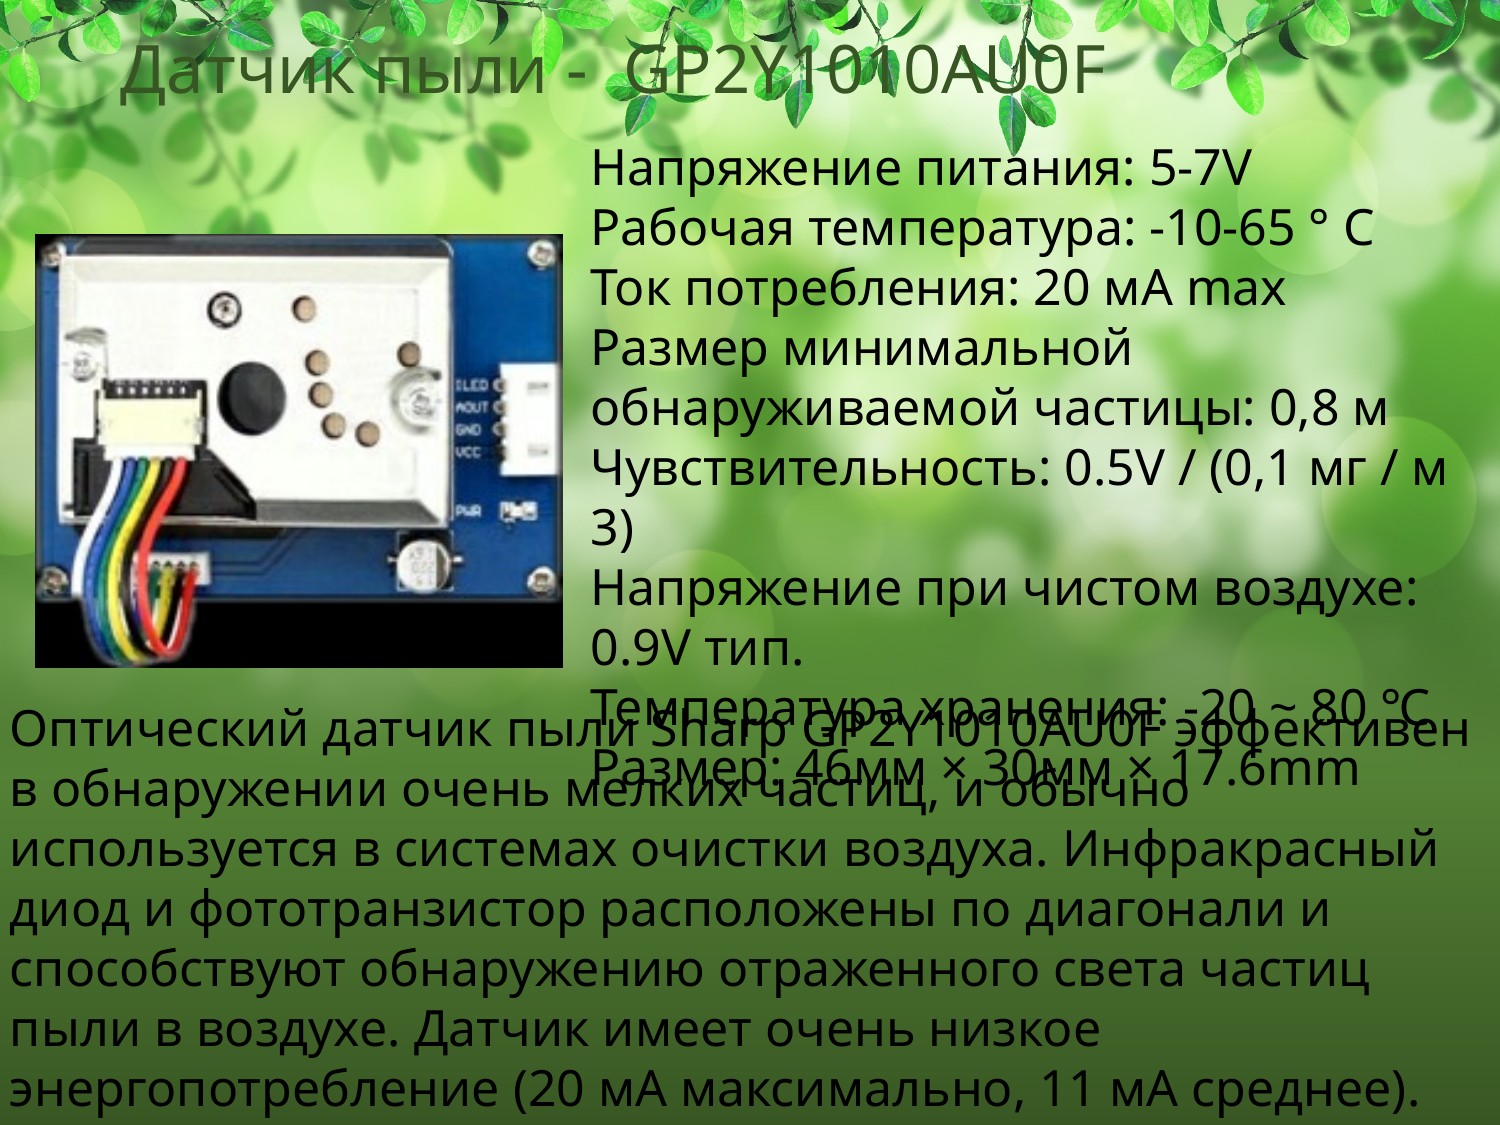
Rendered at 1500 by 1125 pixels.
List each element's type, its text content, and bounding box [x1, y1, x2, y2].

text_box Напряжение питания: 5-7V Рабочая температура: -10-65 ° C Ток потребления: 20 мА max Размер минимальной обнаруживаемой частицы: 0,8 м Чувствительность: 0.5V / (0,1 мг / м 3) Напряжение при чистом воздухе: 0.9V тип. Температура хранения: -20 ~ 80 ℃ Размер: 46мм × 30мм × 17.6mm [575, 127, 1497, 803]
picture [0, 0, 1500, 668]
text_box Оптический датчик пыли Sharp GP2Y1010AU0F эффективен в обнаружении очень мелких частиц, и обычно используется в системах очистки воздуха. Инфракрасный диод и фототранзистор расположены по диагонали и способствуют обнаружению отраженного света частиц пыли в воздухе. Датчик имеет очень низкое энергопотребление (20 мА максимально, 11 мА среднее). Выходной сигнал датчика представляет собой аналоговое напряжение пропорциональное измеренной плотности пыли. [0, 688, 1497, 1125]
title Датчик пыли - GP2Y1010AU0F [105, 26, 1397, 191]
